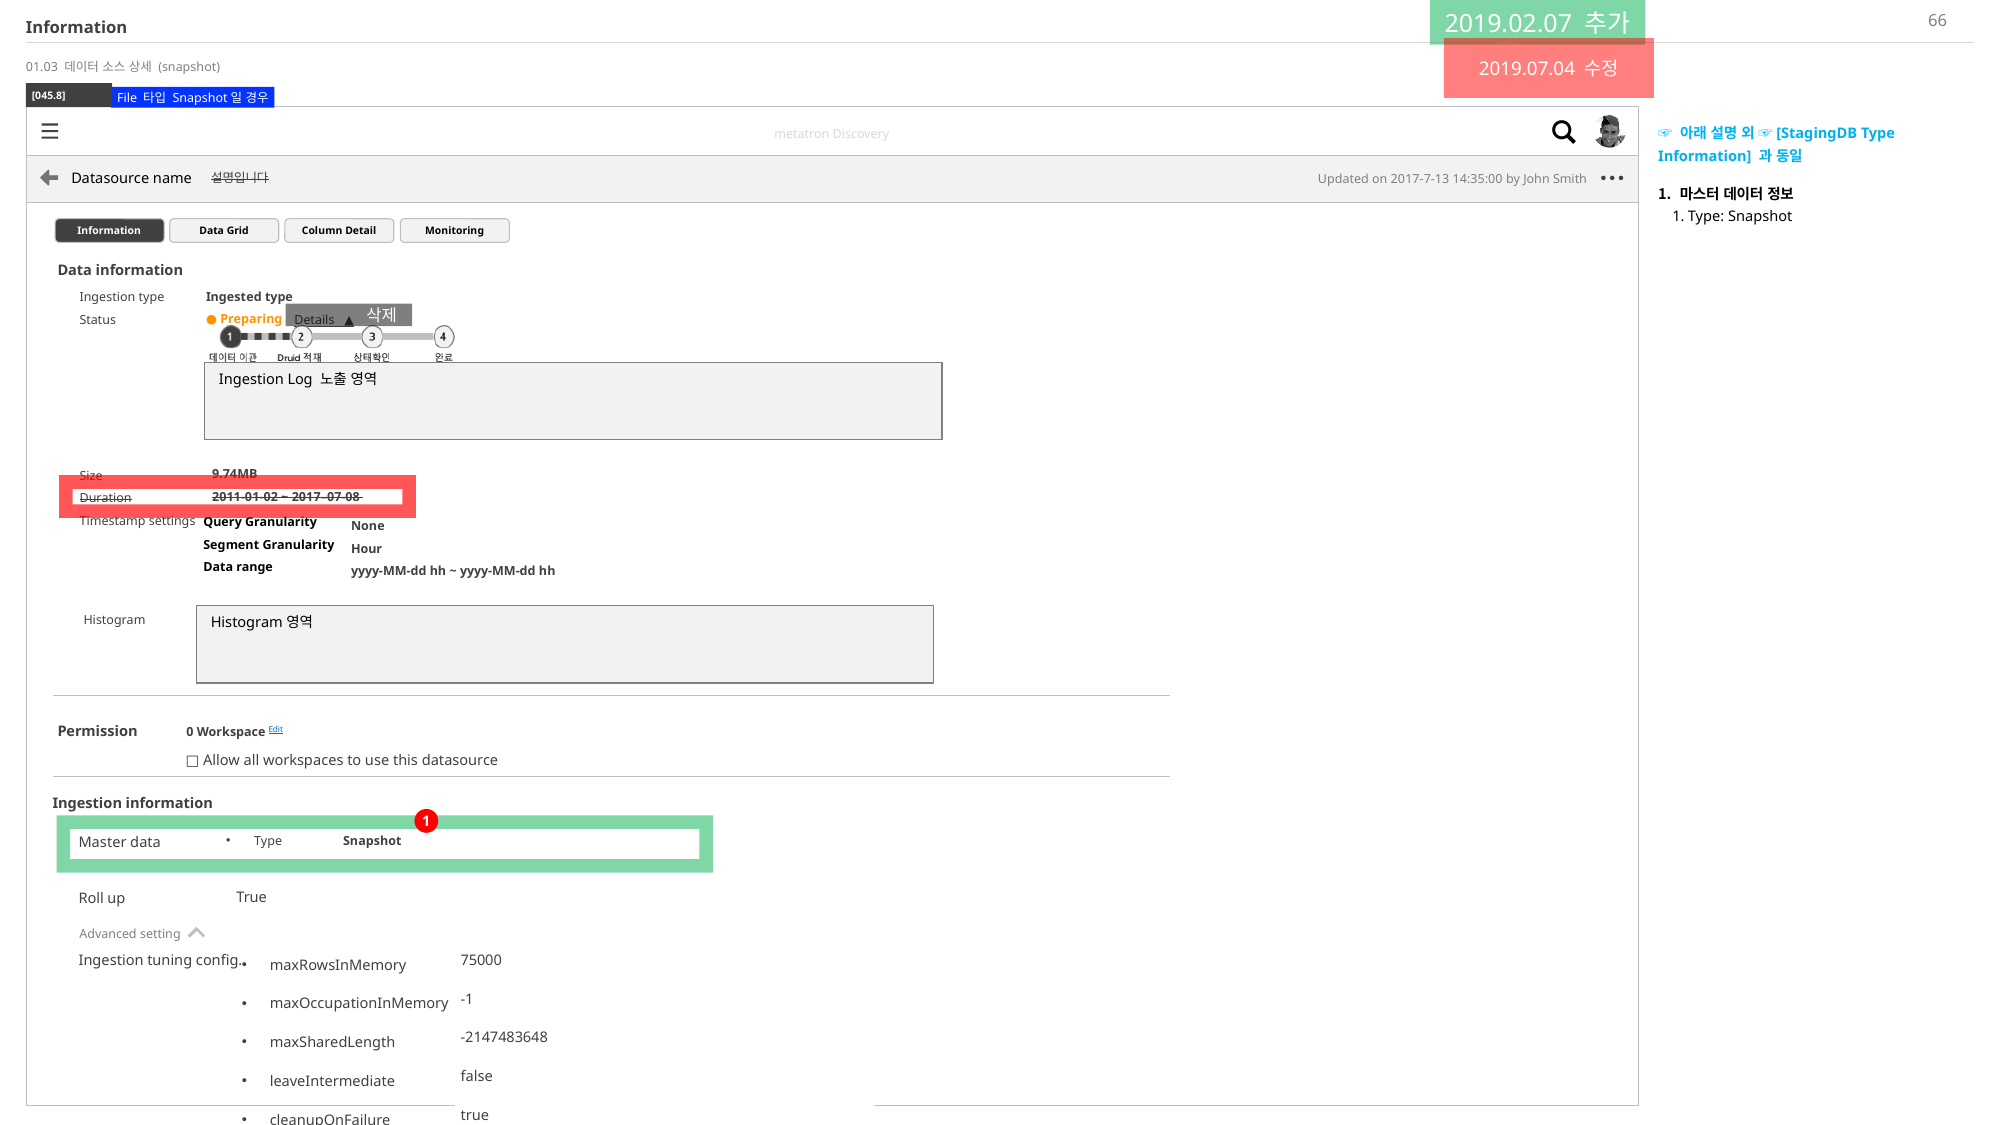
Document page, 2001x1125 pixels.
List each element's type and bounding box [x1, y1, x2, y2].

text_box [25, 83, 275, 109]
text_box [61, 454, 560, 579]
text_box [65, 598, 935, 684]
text_box [203, 361, 943, 440]
text_box [52, 708, 1170, 777]
list [25, 0, 1443, 86]
list [1646, 106, 1974, 1106]
text_box [1429, 0, 1655, 99]
text_box [62, 808, 707, 867]
picture [193, 325, 481, 369]
text_box [52, 784, 253, 818]
text_box [57, 252, 413, 362]
picture [1593, 114, 1626, 148]
text_box [78, 918, 875, 1125]
text_box [77, 878, 403, 915]
slide_number [1901, 0, 1975, 43]
picture [1552, 120, 1576, 144]
text_box [55, 218, 510, 243]
